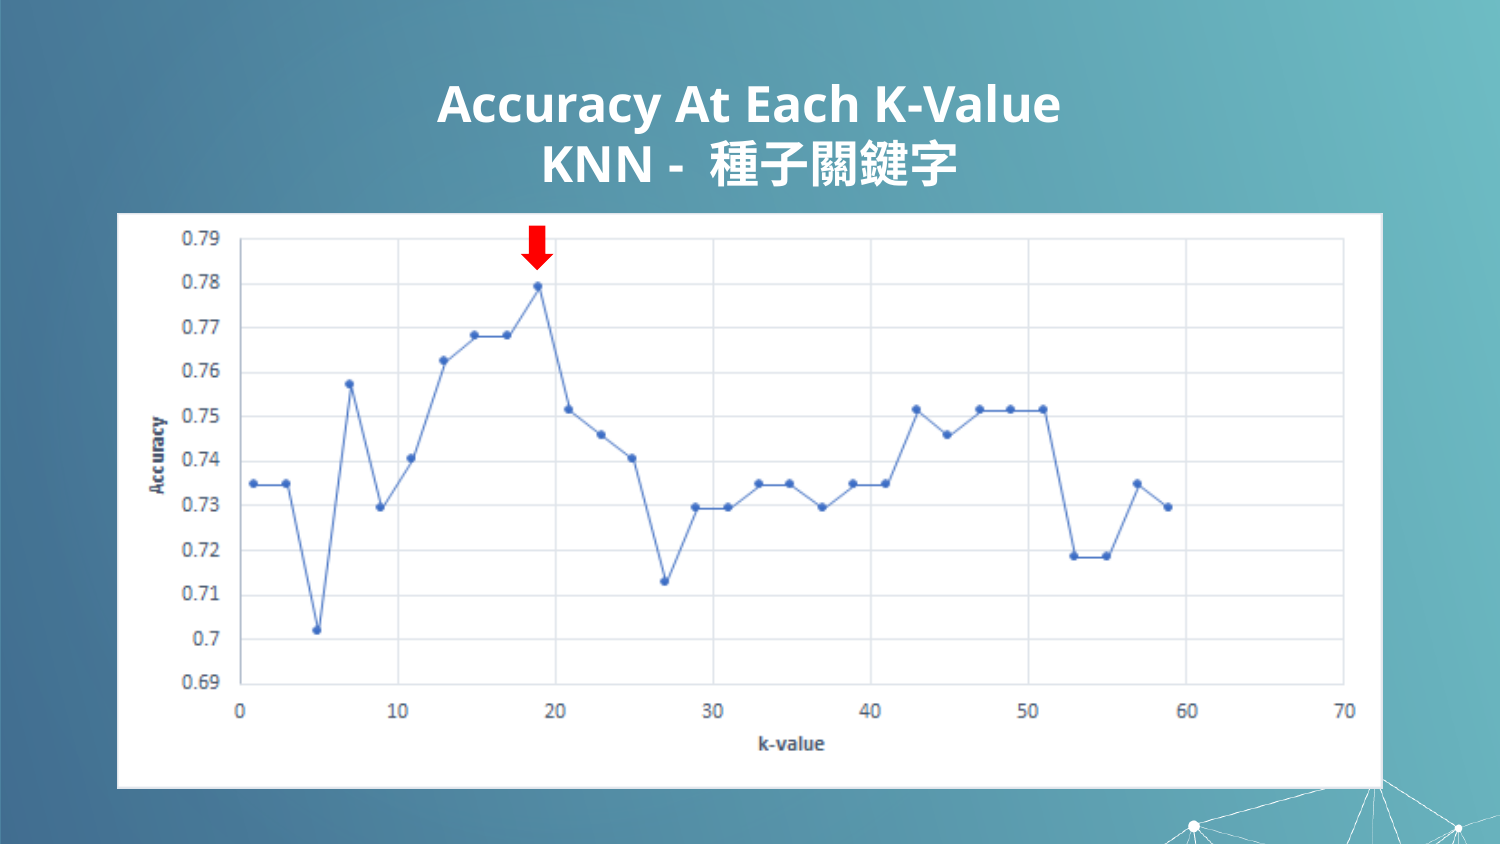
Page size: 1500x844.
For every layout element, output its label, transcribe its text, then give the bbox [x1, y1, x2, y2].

title Accuracy At Each K-Value KNN - 種子關鍵字 [322, 57, 1178, 211]
picture [0, 0, 1500, 844]
